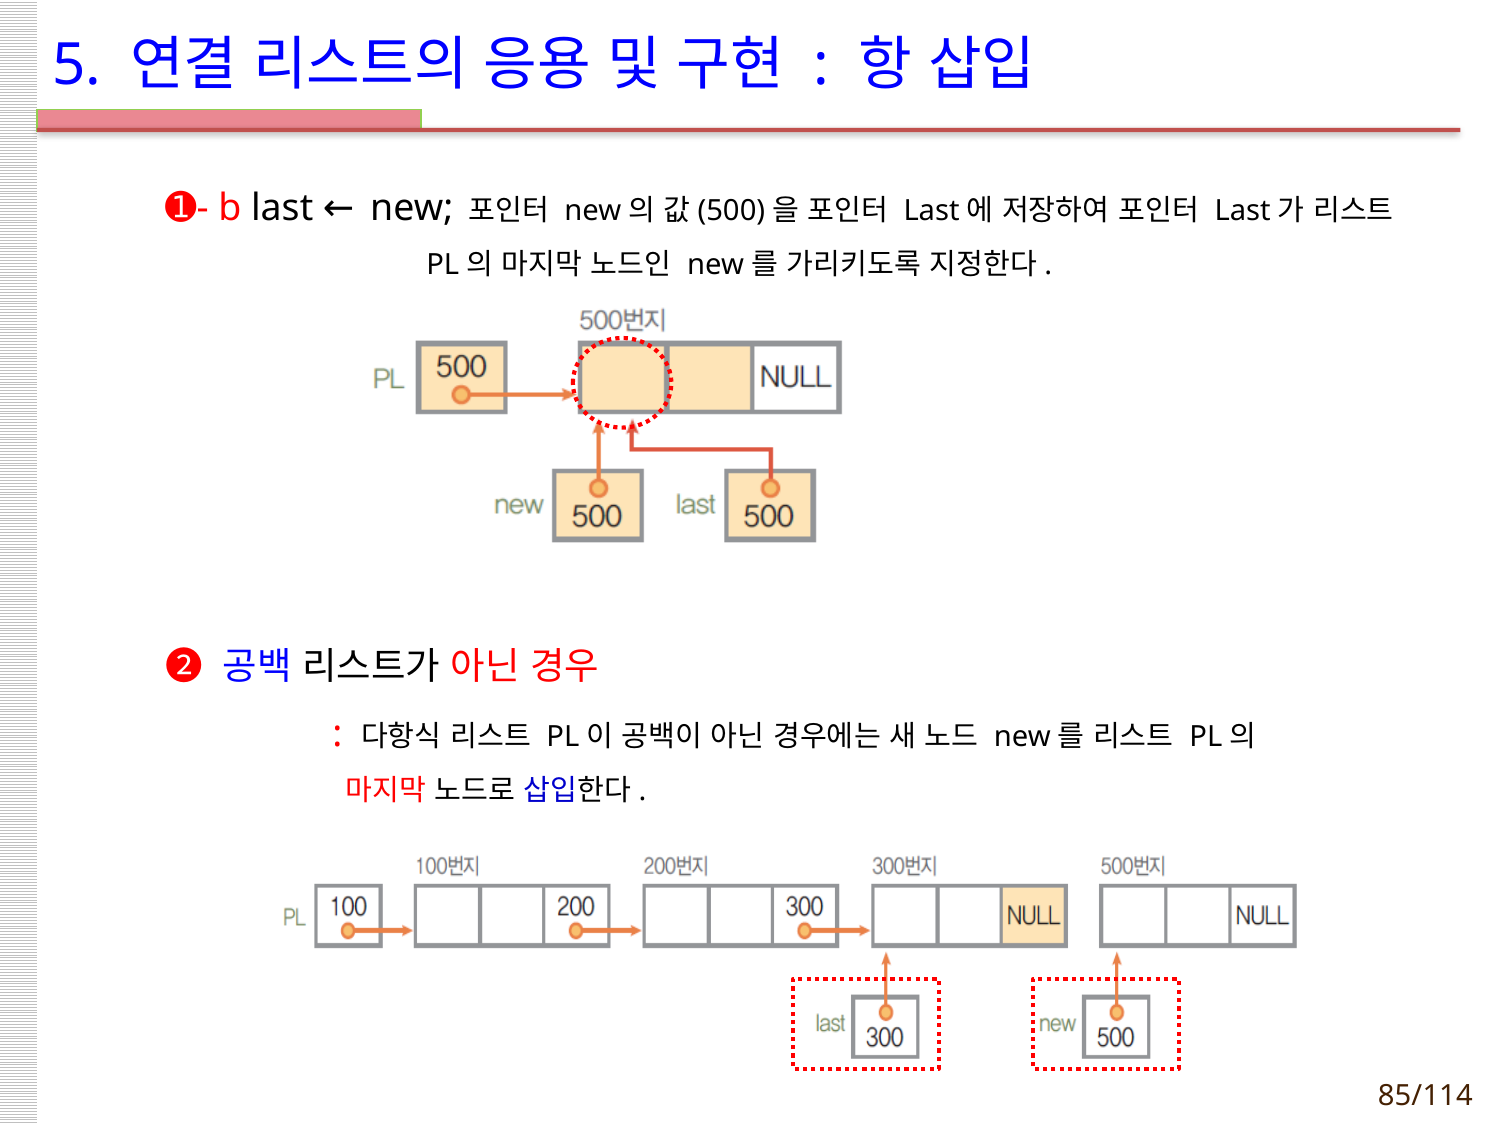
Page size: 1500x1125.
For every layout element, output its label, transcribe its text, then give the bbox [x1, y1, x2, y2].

picture [359, 302, 845, 554]
title 5. 연결 리스트의 응용 및 구현 : 항 삽입 [37, 13, 1278, 109]
picture [277, 845, 1300, 1069]
list ➊- b last ← new; 포인터 new의 값(500)을 포인터 Last에 저장하여 포인터 Last가 리스트 PL의 마지막 노드인 new를 가리키도록 지정한다. ➋ 공백 리스트가 아닌 경우 : 다항식 리스트 PL이 공백이 아닌 경우에는 새 노드 new를 리스트 PL의 마지막 노드로 삽입한다. [37, 152, 1463, 1091]
